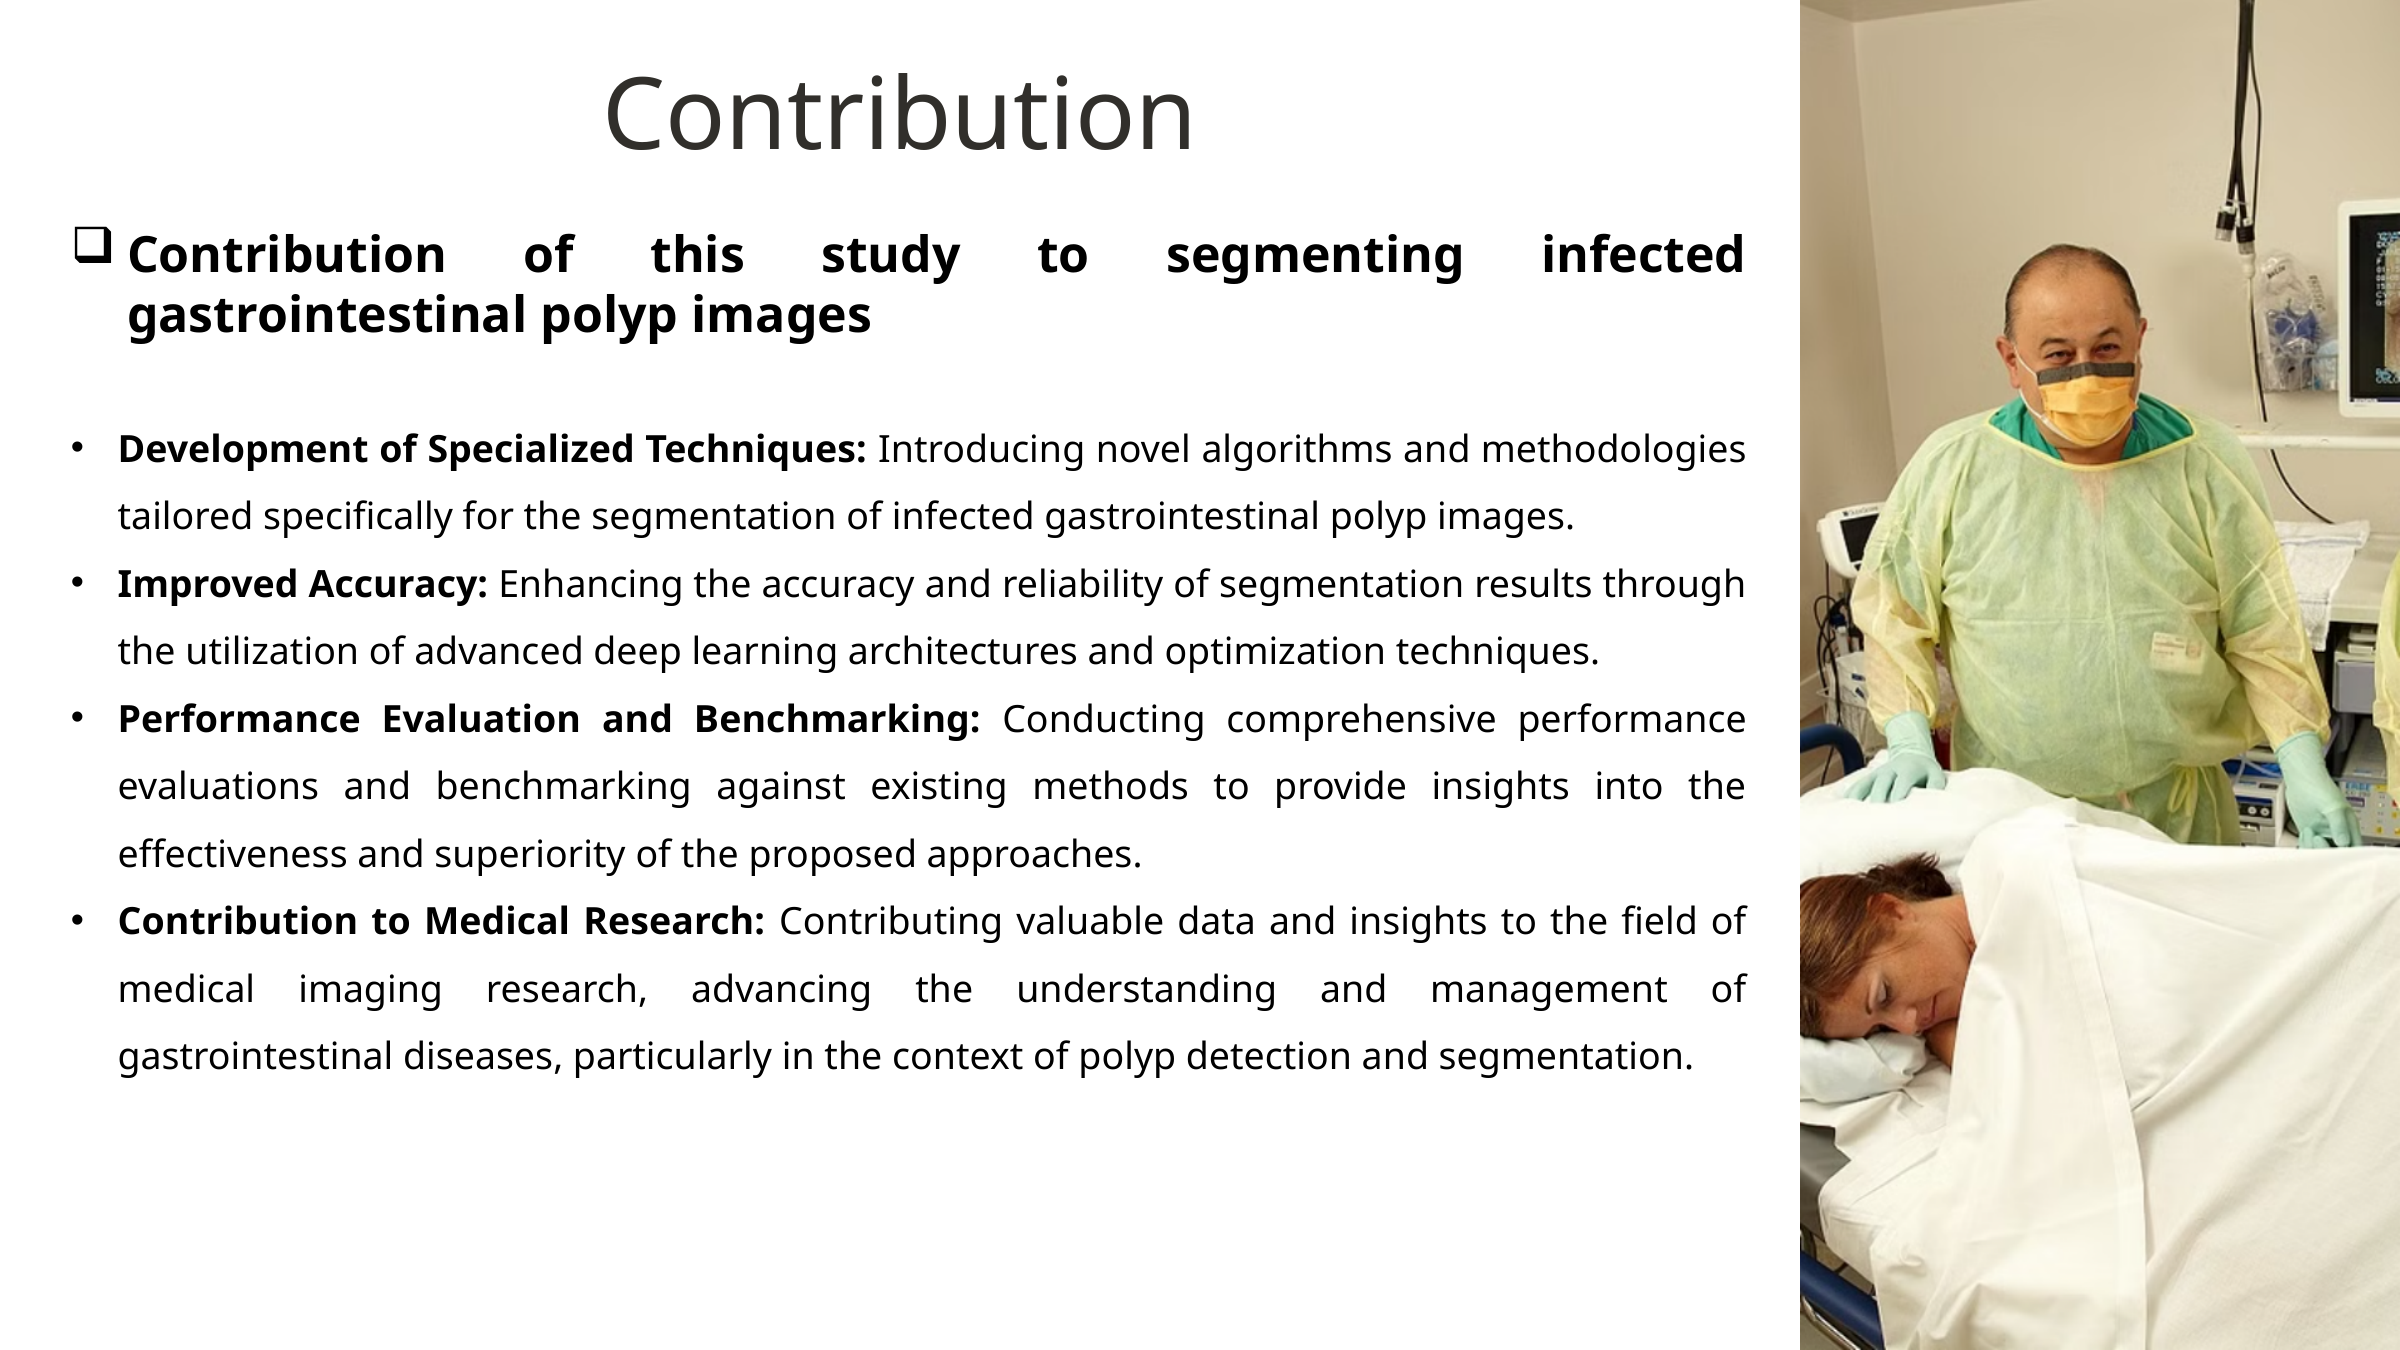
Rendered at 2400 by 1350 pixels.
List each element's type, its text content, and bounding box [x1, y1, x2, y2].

text_box Contribution [0, 0, 1799, 163]
text_box Contribution of this study to segmenting infected gastrointestinal polyp images Development of Specialized Techniques: Introducing novel algorithms and methodologies tailored specifically for the segmentation of infected gastrointestinal polyp images. Improved Accuracy: Enhancing the accuracy and reliability of segmentation results through the utilization of advanced deep learning architectures and optimization techniques. Performance Evaluation and Benchmarking: Conducting comprehensive performance evaluations and benchmarking against existing methods to provide insights into the effectiveness and superiority of the proposed approaches. Contribution to Medical Research: Contributing valuable data and insights to the field of medical imaging research, advancing the understanding and management of gastrointestinal diseases, particularly in the context of polyp detection and segmentation. [56, 214, 1763, 1085]
picture [1799, 0, 2400, 1350]
